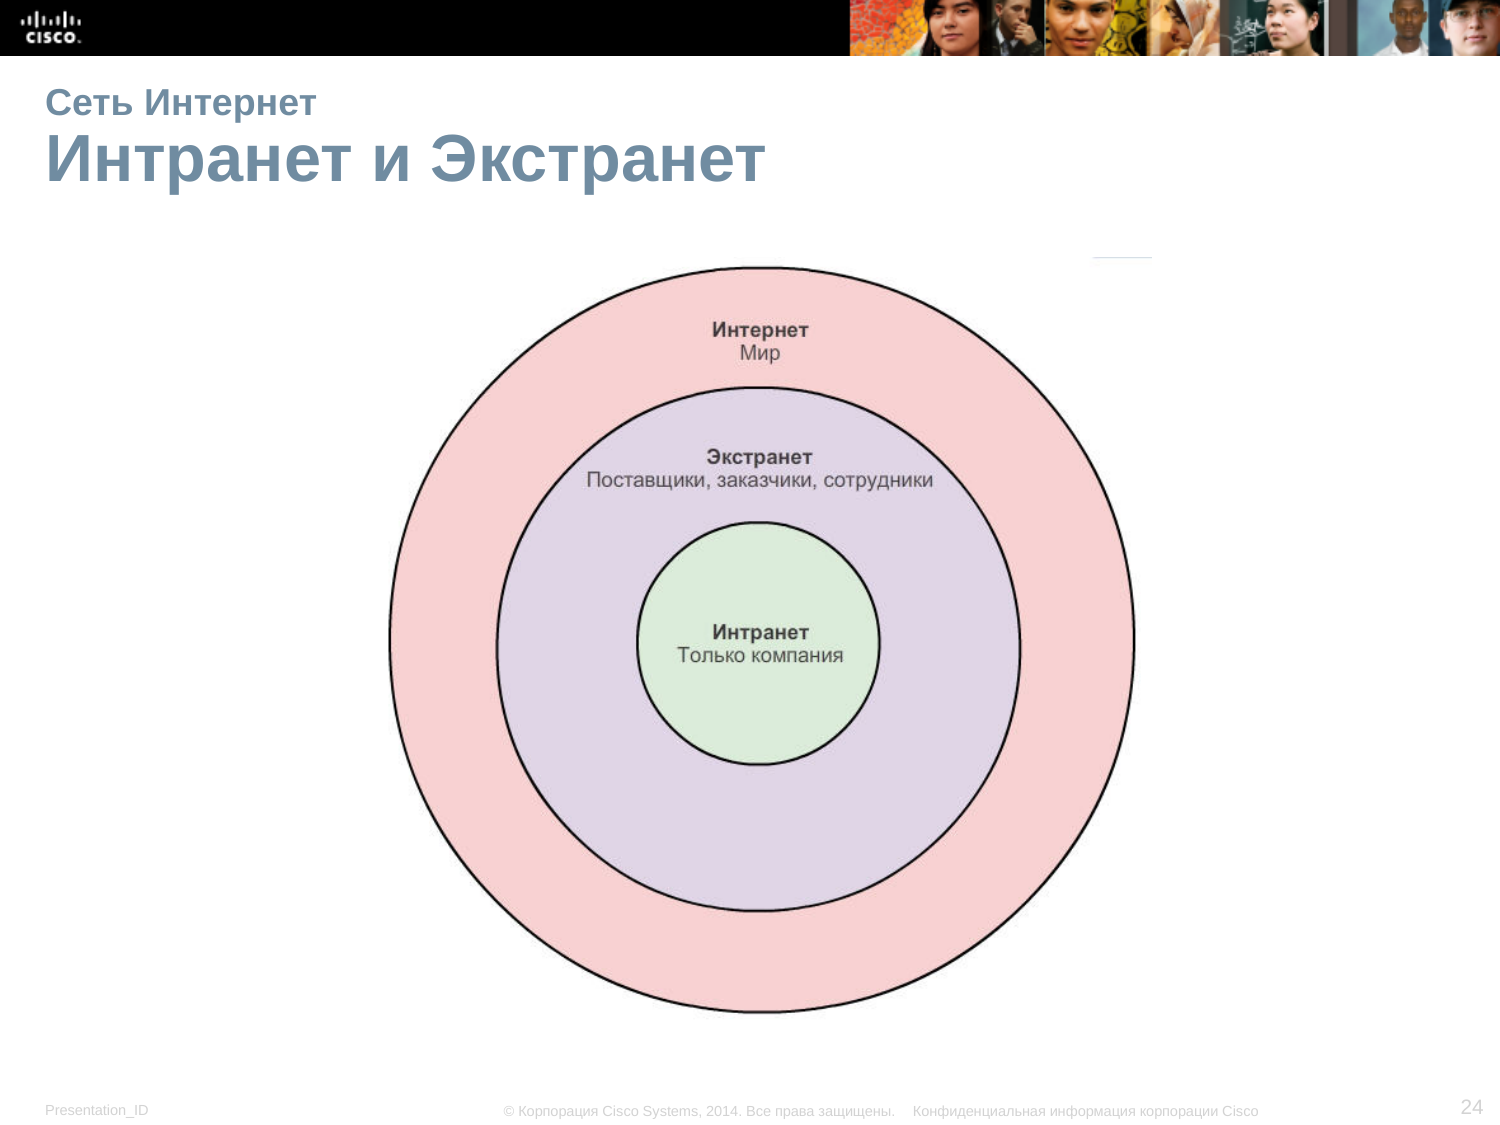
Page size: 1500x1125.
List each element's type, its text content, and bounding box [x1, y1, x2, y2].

title Сеть Интернет Интранет и Экстранет [31, 64, 1471, 203]
picture [348, 257, 1152, 1032]
picture [0, 0, 1500, 56]
